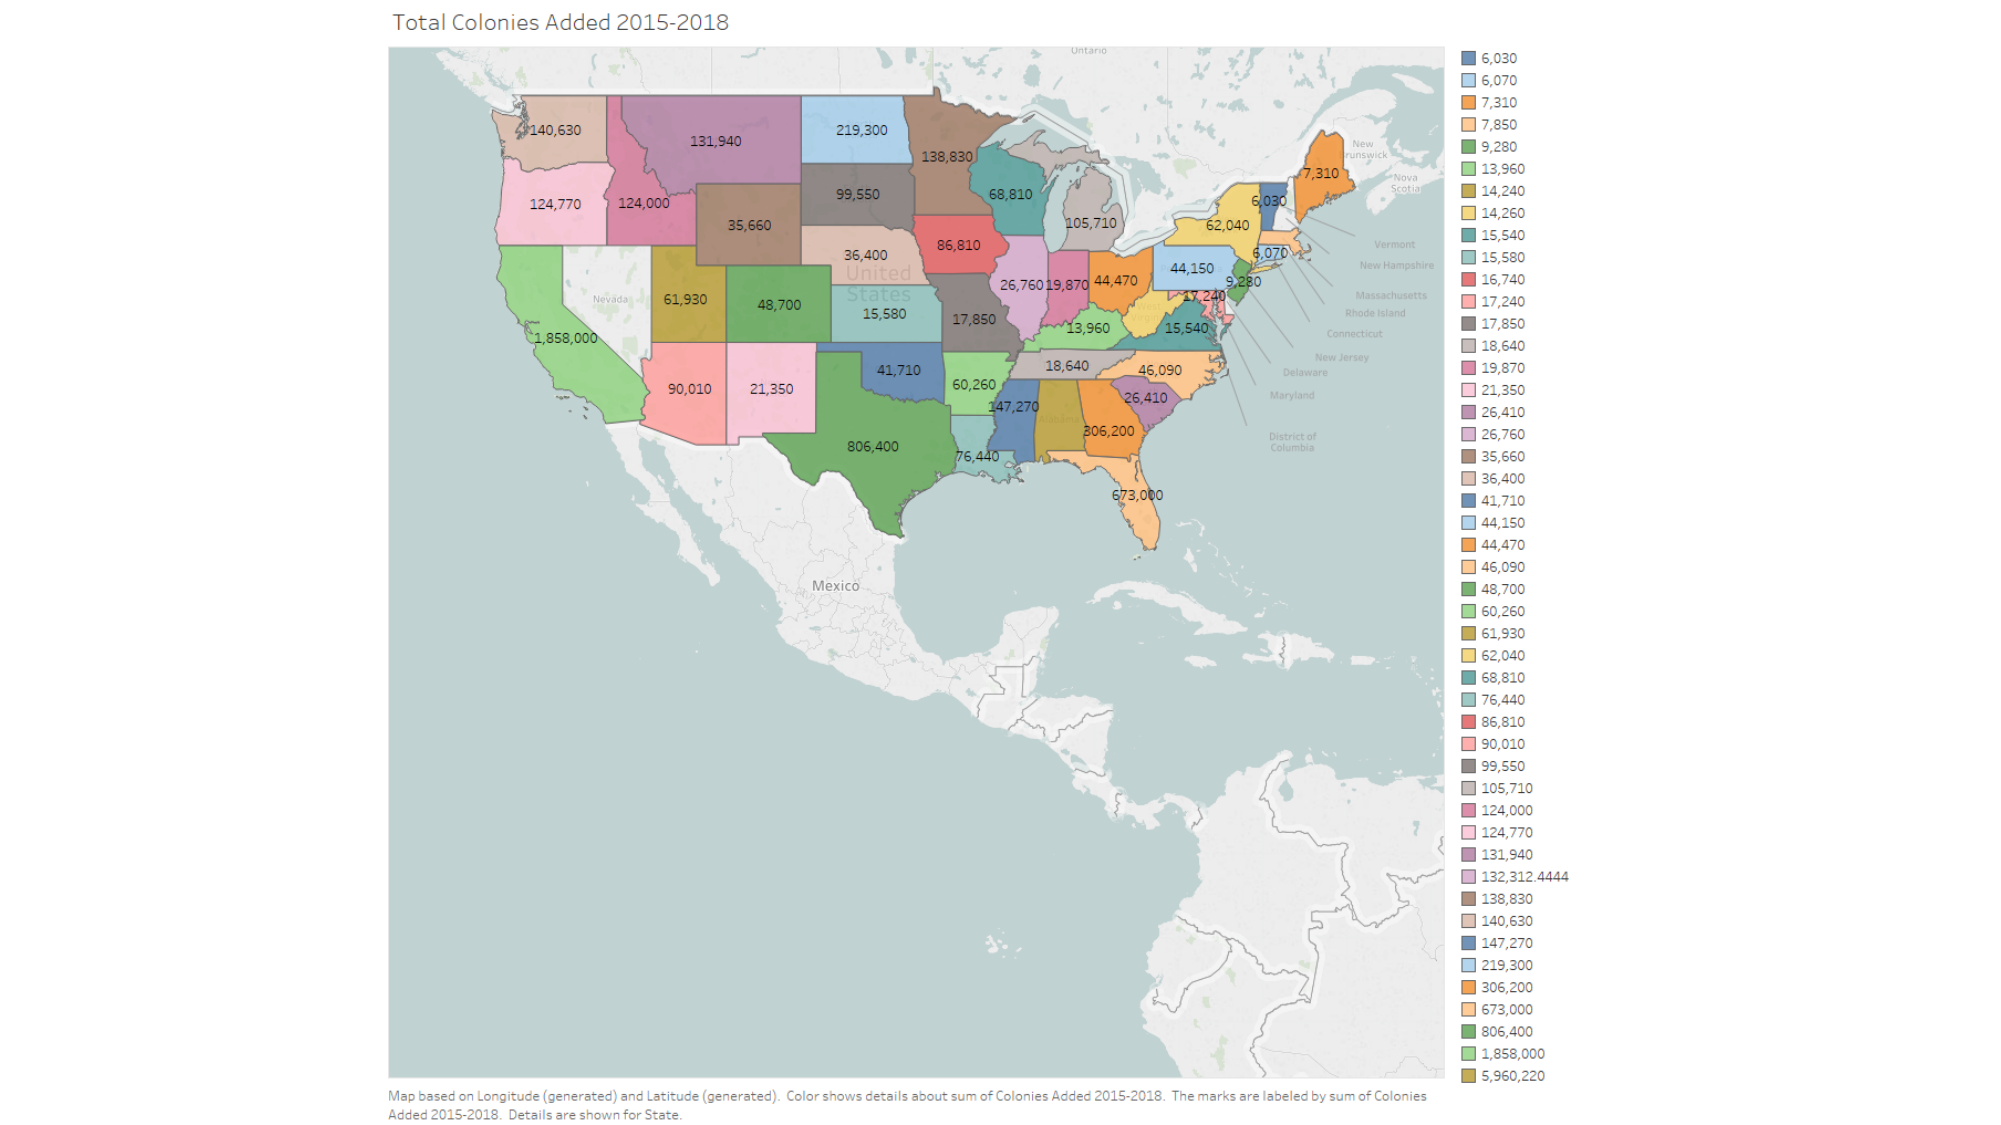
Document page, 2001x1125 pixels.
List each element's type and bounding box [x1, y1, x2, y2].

picture [388, 0, 1612, 1125]
